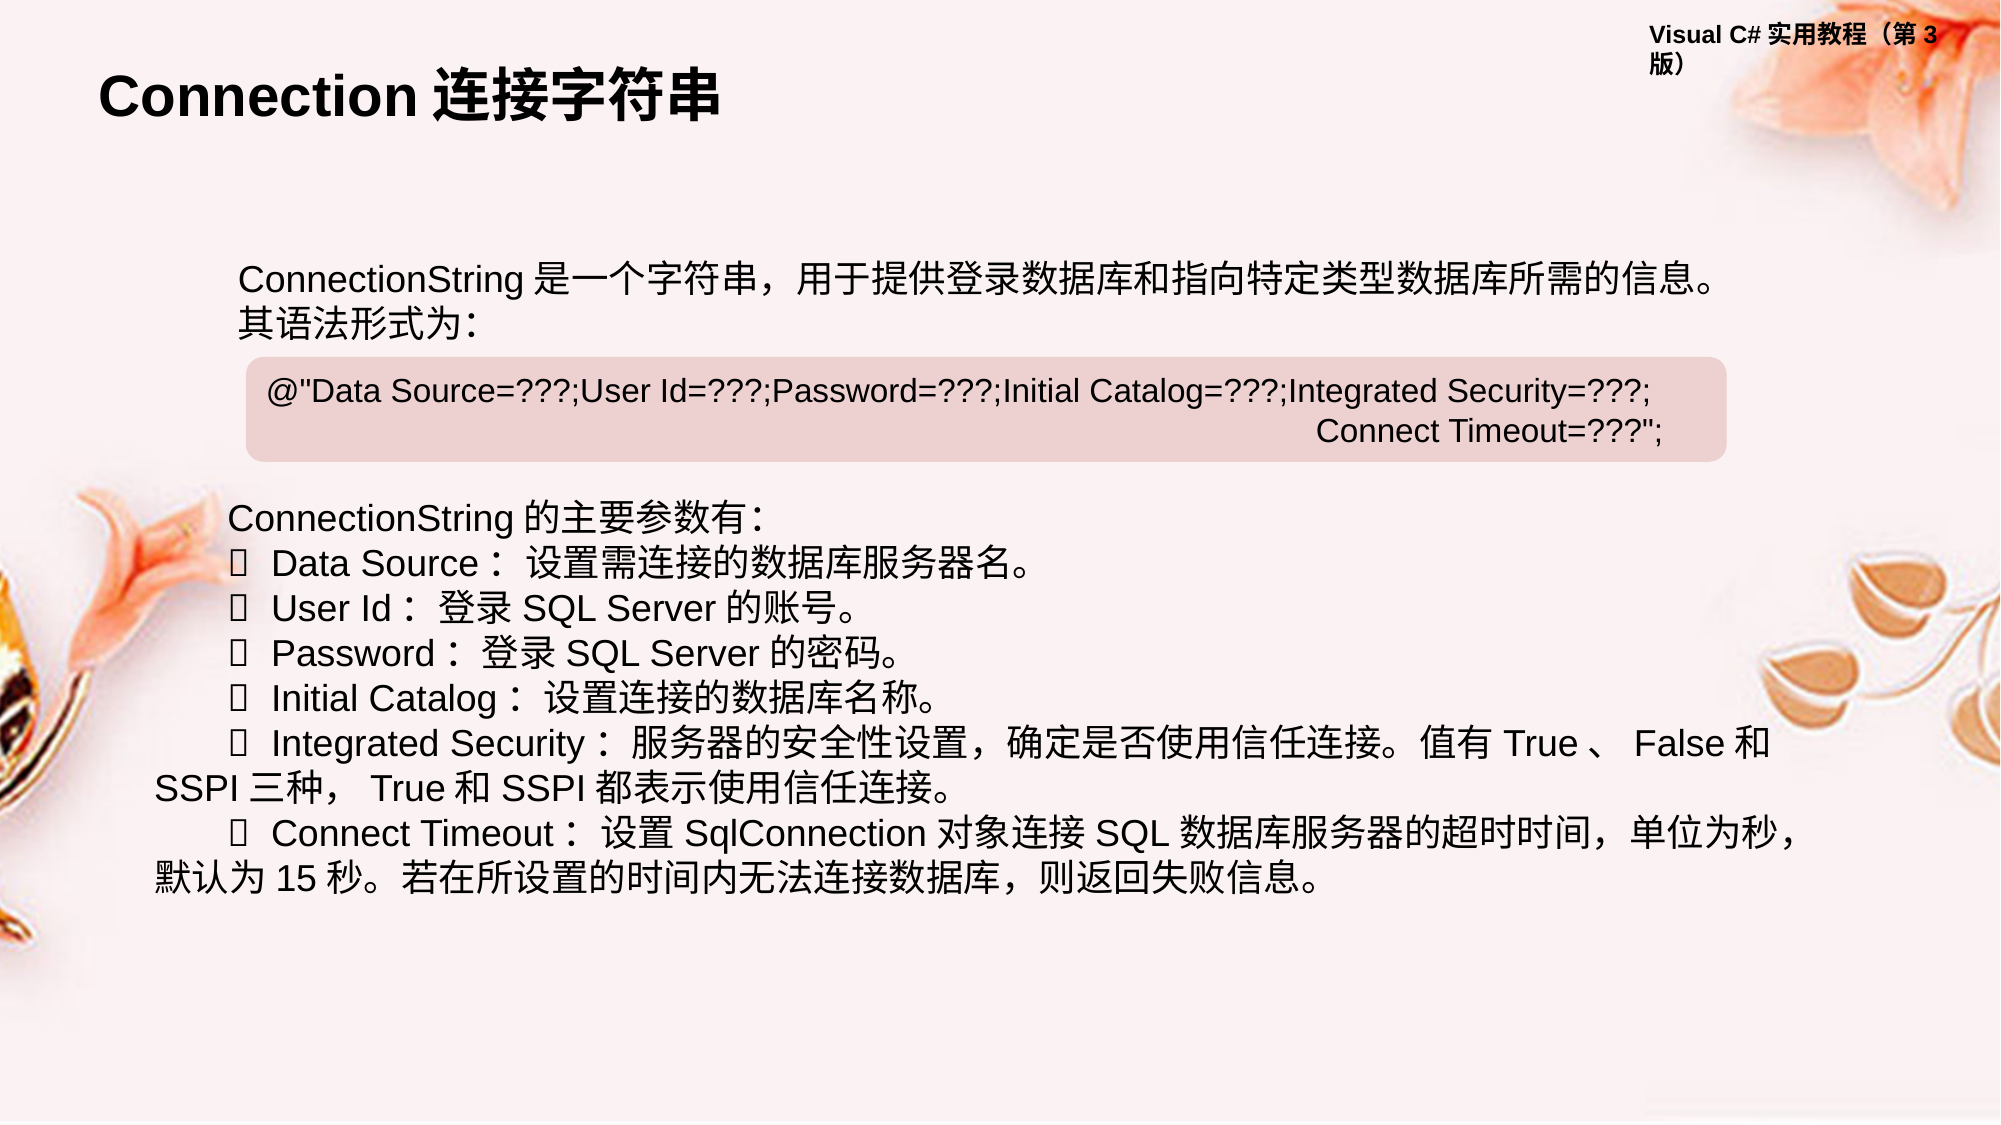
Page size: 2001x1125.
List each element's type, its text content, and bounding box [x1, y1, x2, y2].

text_box ConnectionString是一个字符串，用于提供登录数据库和指向特定类型数据库所需的信息。 其语法形式为： [223, 247, 1788, 353]
picture [0, 0, 2001, 1125]
text_box @"Data Source=???;User Id=???;Password=???;Initial Catalog=???;Integrated Security=???; Connect Timeout=???"; [245, 356, 1727, 462]
text_box Connection连接字符串 [83, 58, 1132, 136]
text_box ConnectionString的主要参数有：  Data Source：设置需连接的数据库服务器名。  User Id：登录SQL Server的账号。  Password：登录SQL Server的密码。  Initial Catalog：设置连接的数据库名称。  Integrated Security：服务器的安全性设置，确定是否使用信任连接。值有True、False和SSPI三种，True和SSPI都表示使用信任连接。  Connect Timeout：设置SqlConnection对象连接SQL数据库服务器的超时时间，单位为秒，默认为15秒。若在所设置的时间内无法连接数据库，则返回失败信息。 [139, 486, 1821, 907]
